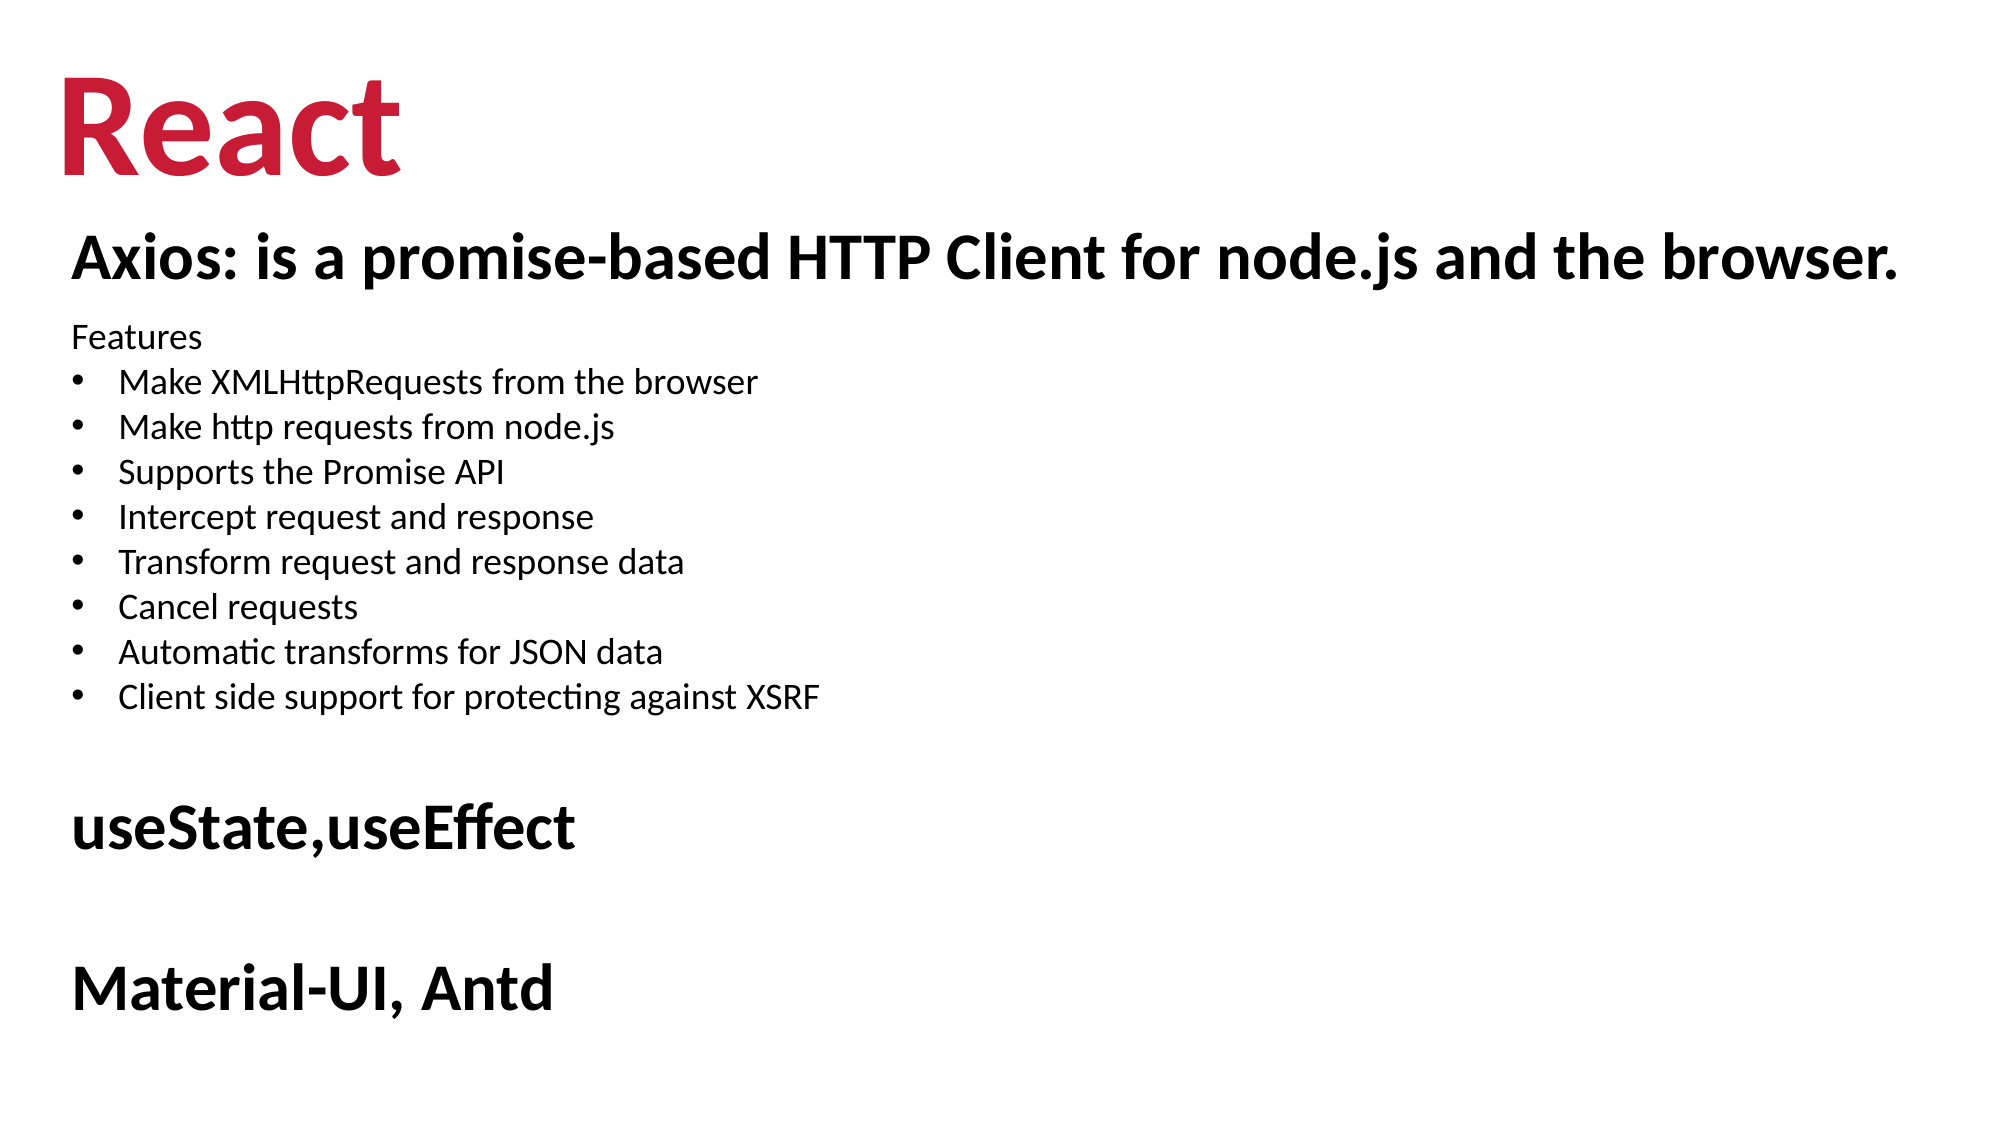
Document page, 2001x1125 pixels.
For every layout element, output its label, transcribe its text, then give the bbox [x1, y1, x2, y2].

text_box Axios: is a promise-based HTTP Client for node.js and the browser. [56, 205, 1961, 300]
text_box Features Make XMLHttpRequests from the browser Make http requests from node.js Supports the Promise API Intercept request and response Transform request and response data Cancel requests Automatic transforms for JSON data Client side support for protecting against XSRF [56, 304, 1057, 725]
text_box React [41, 0, 418, 213]
text_box useState,useEffect Material-UI, Antd [56, 775, 1185, 1031]
